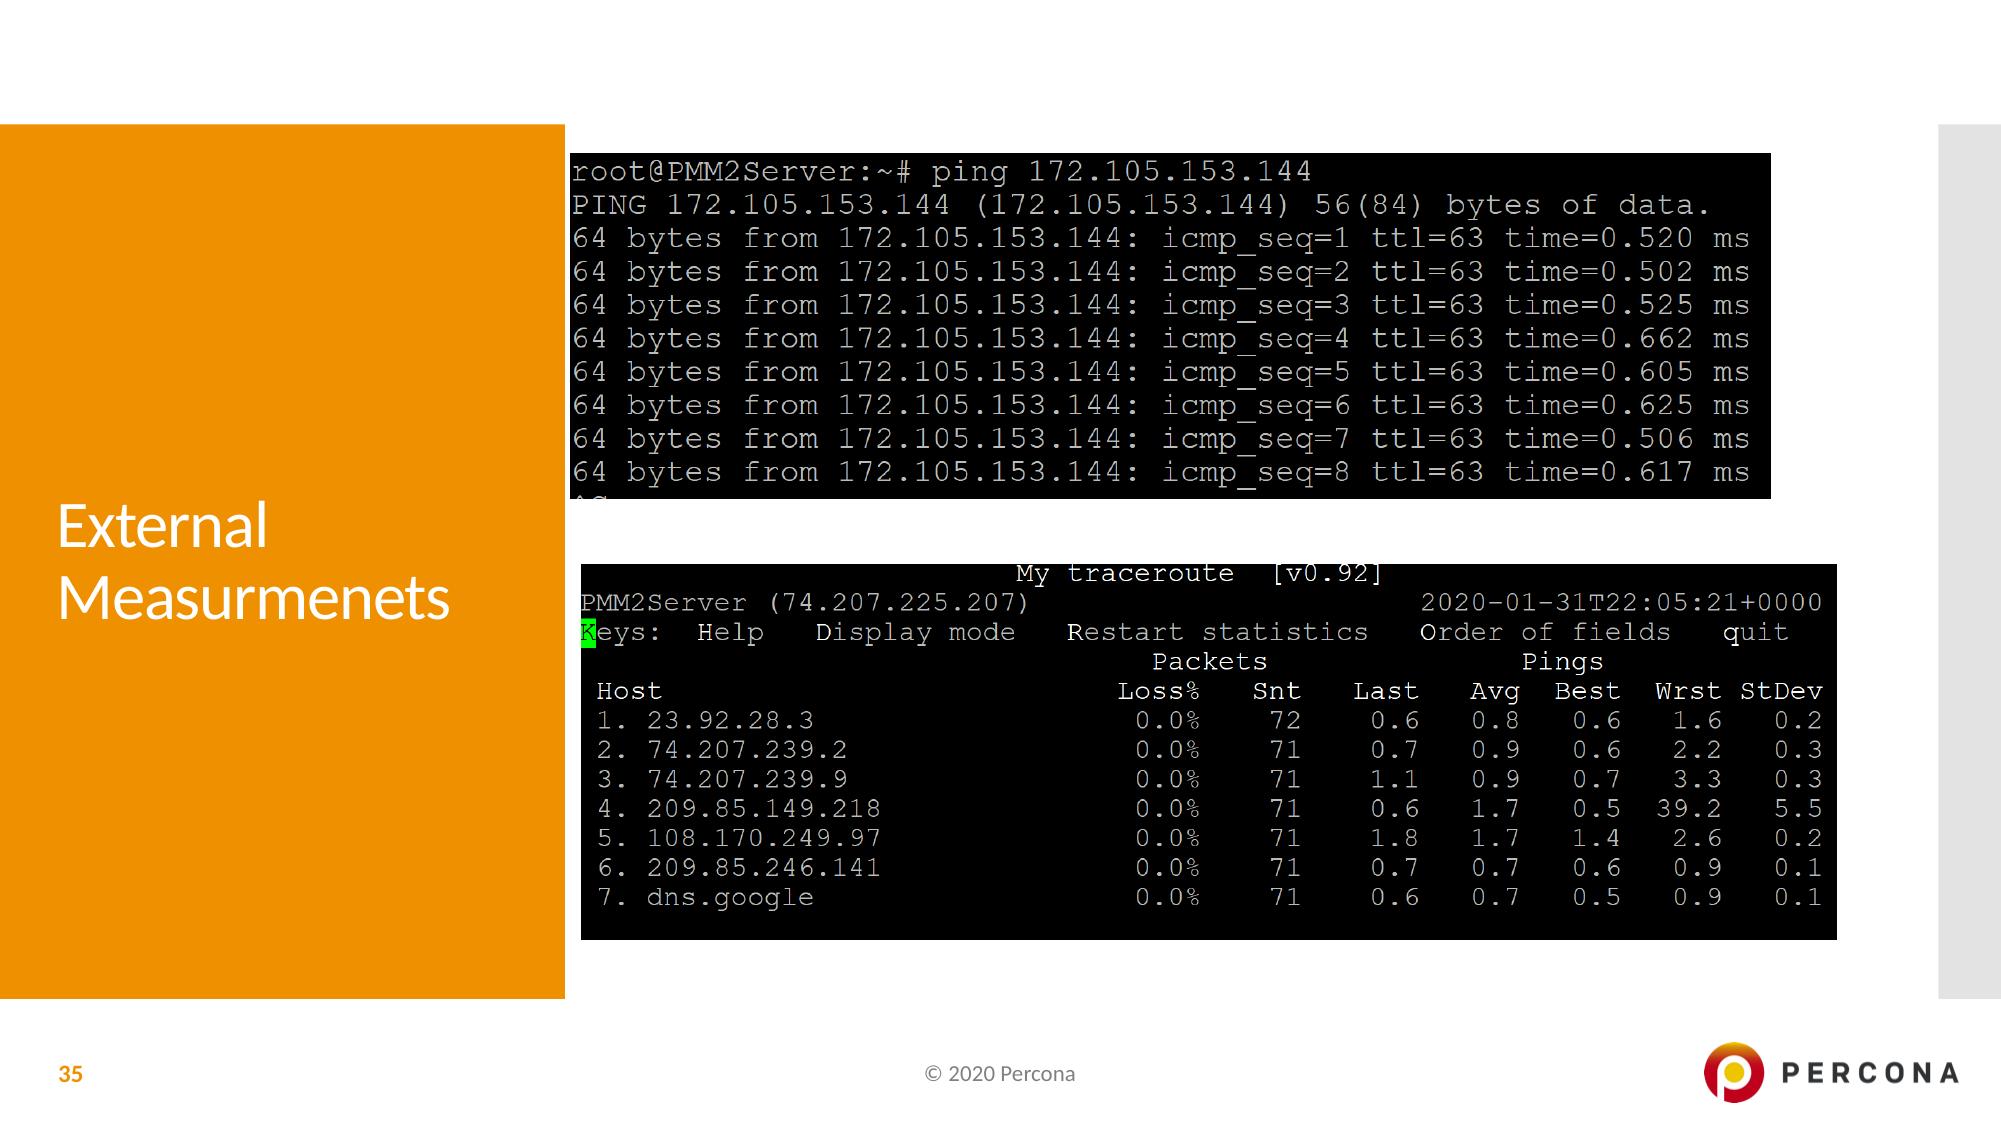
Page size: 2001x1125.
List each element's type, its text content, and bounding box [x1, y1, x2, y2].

picture [581, 563, 1837, 940]
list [570, 153, 1771, 499]
footer © 2020 Percona [399, 1042, 1600, 1103]
slide_number 35 [43, 1042, 295, 1103]
picture [1704, 1042, 1959, 1103]
title External Measurmenets [41, 184, 525, 940]
